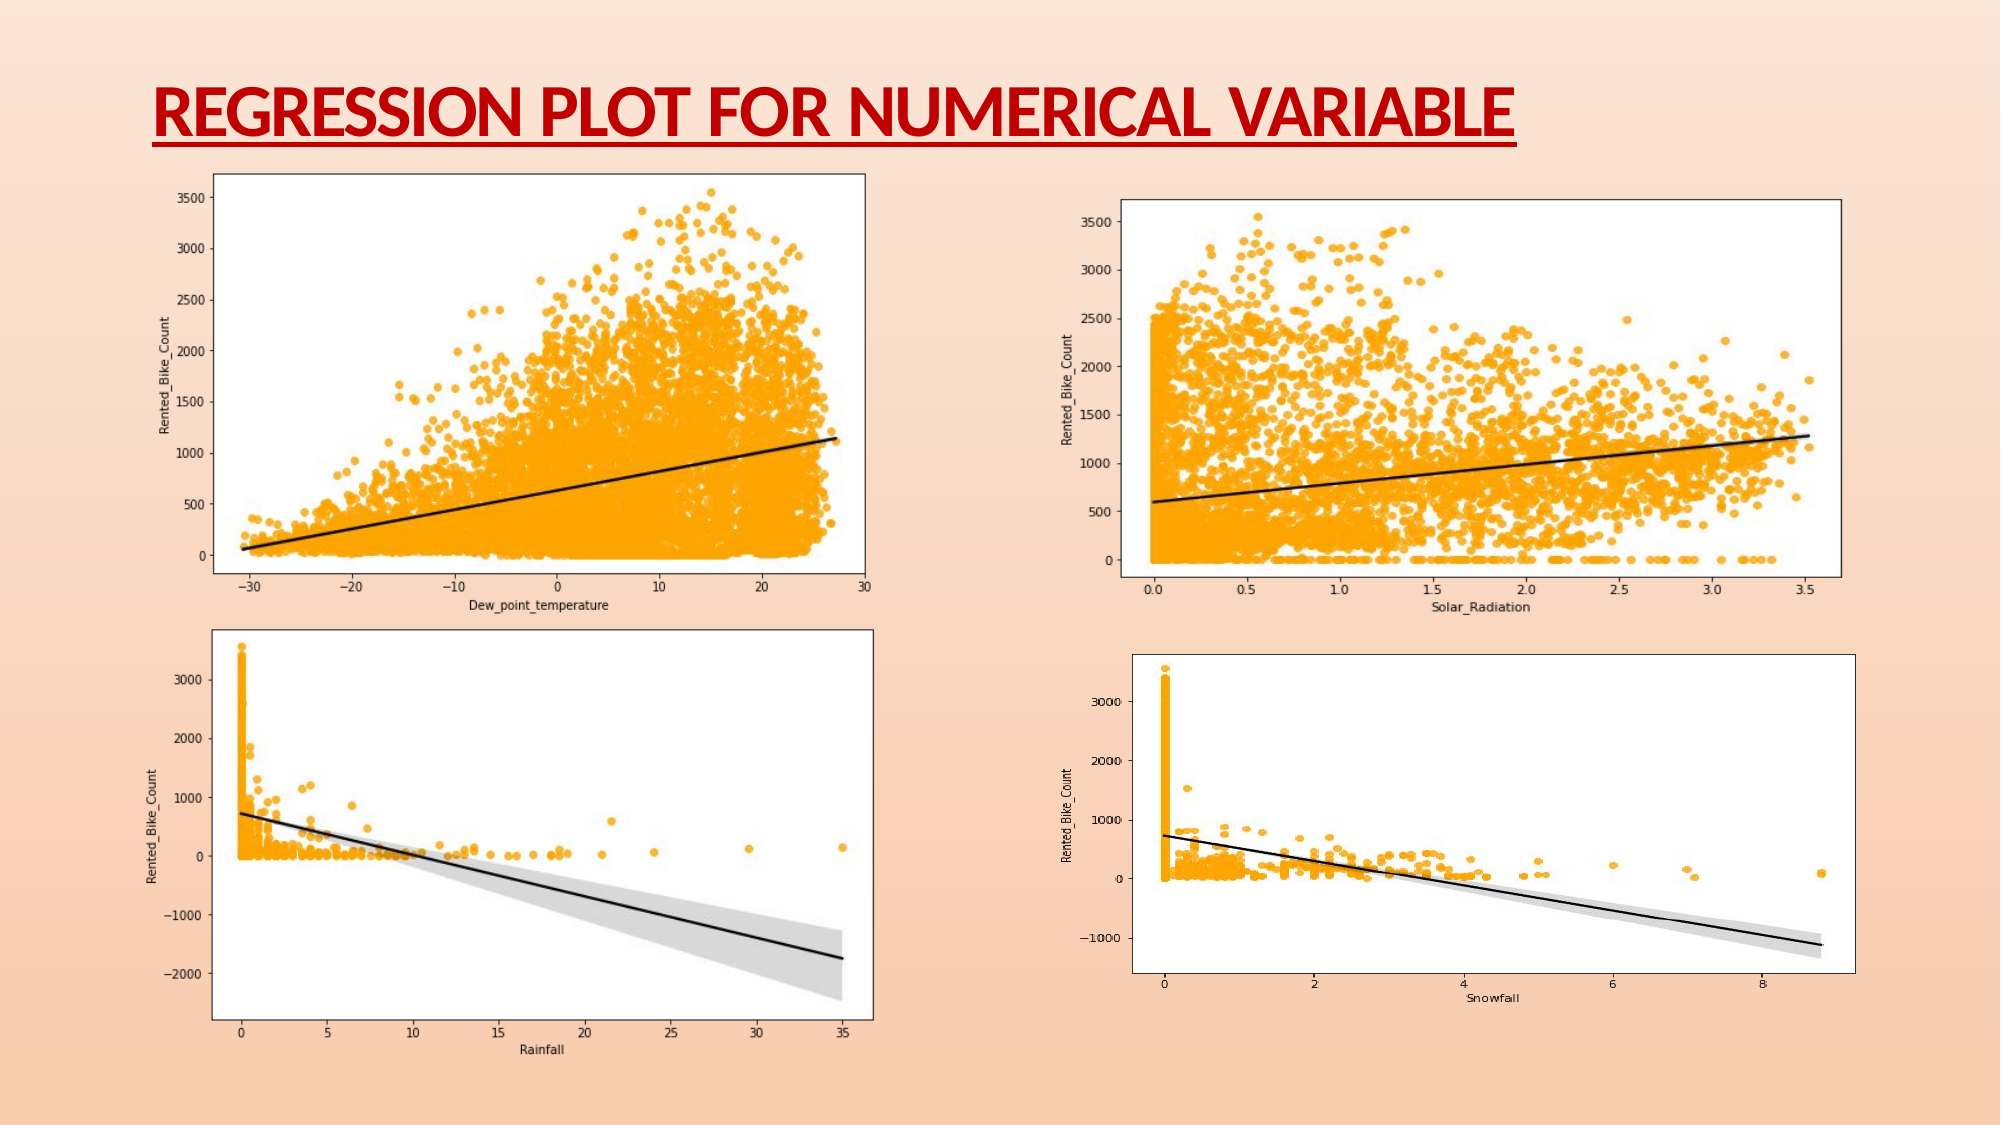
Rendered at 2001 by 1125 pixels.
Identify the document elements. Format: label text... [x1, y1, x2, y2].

title REGRESSION PLOT FOR NUMERICAL VARIABLE [137, 59, 1863, 166]
text_box [1051, 191, 1850, 622]
text_box [1051, 647, 1863, 1010]
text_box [137, 165, 880, 1066]
